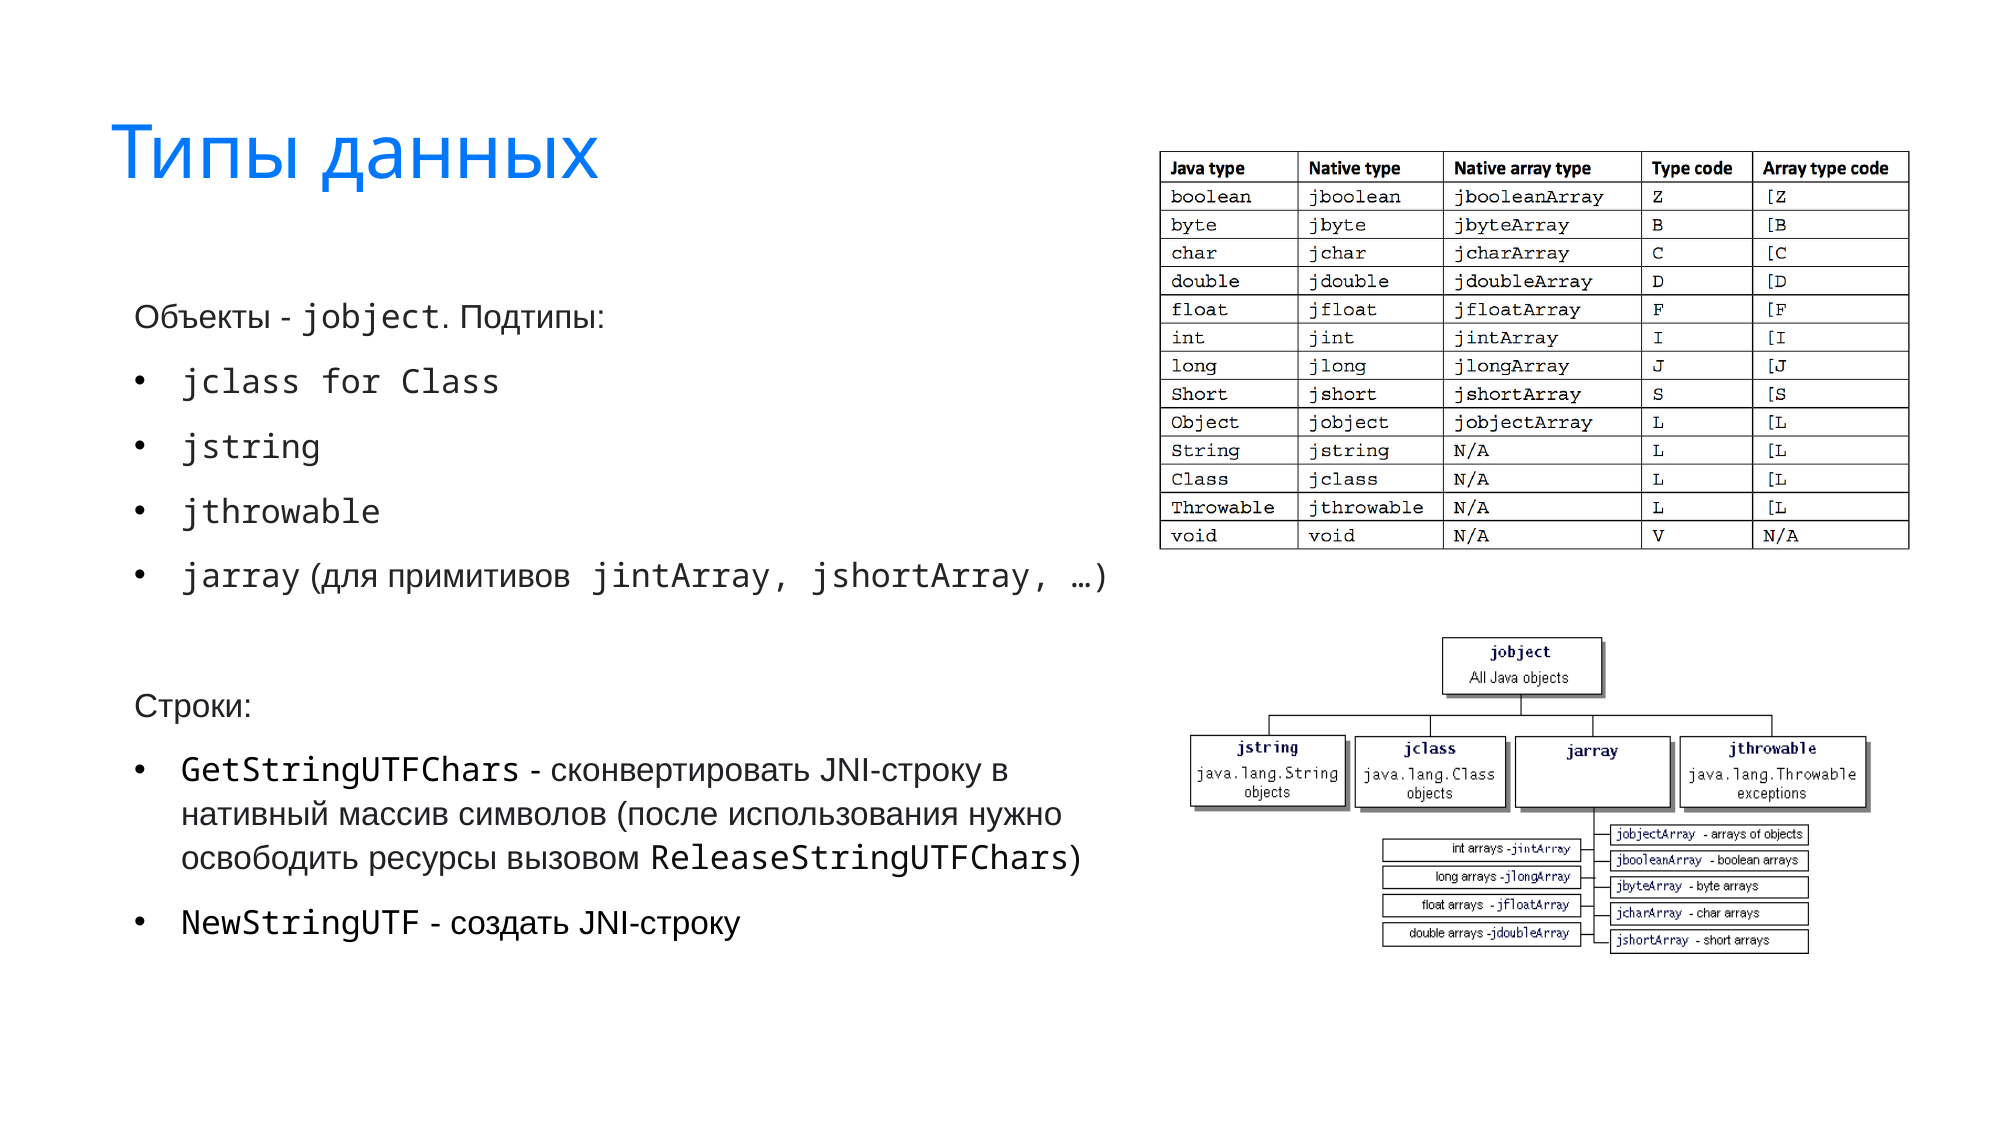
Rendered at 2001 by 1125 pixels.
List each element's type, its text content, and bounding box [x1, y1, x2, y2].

picture [1129, 131, 1932, 563]
title Типы данных [111, 113, 1892, 220]
picture [1189, 636, 1872, 954]
list Объекты - jobject. Подтипы: jclass for Class jstring jthrowable jarray (для примитивов jintArray, jshortArray, …) Строки: GetStringUTFChars - сконвертировать JNI-строку в нативный массив символов (после использования нужно освободить ресурсы вызовом ReleaseStringUTFChars) NewStringUTF - создать JNI-строку [96, 219, 1119, 1014]
